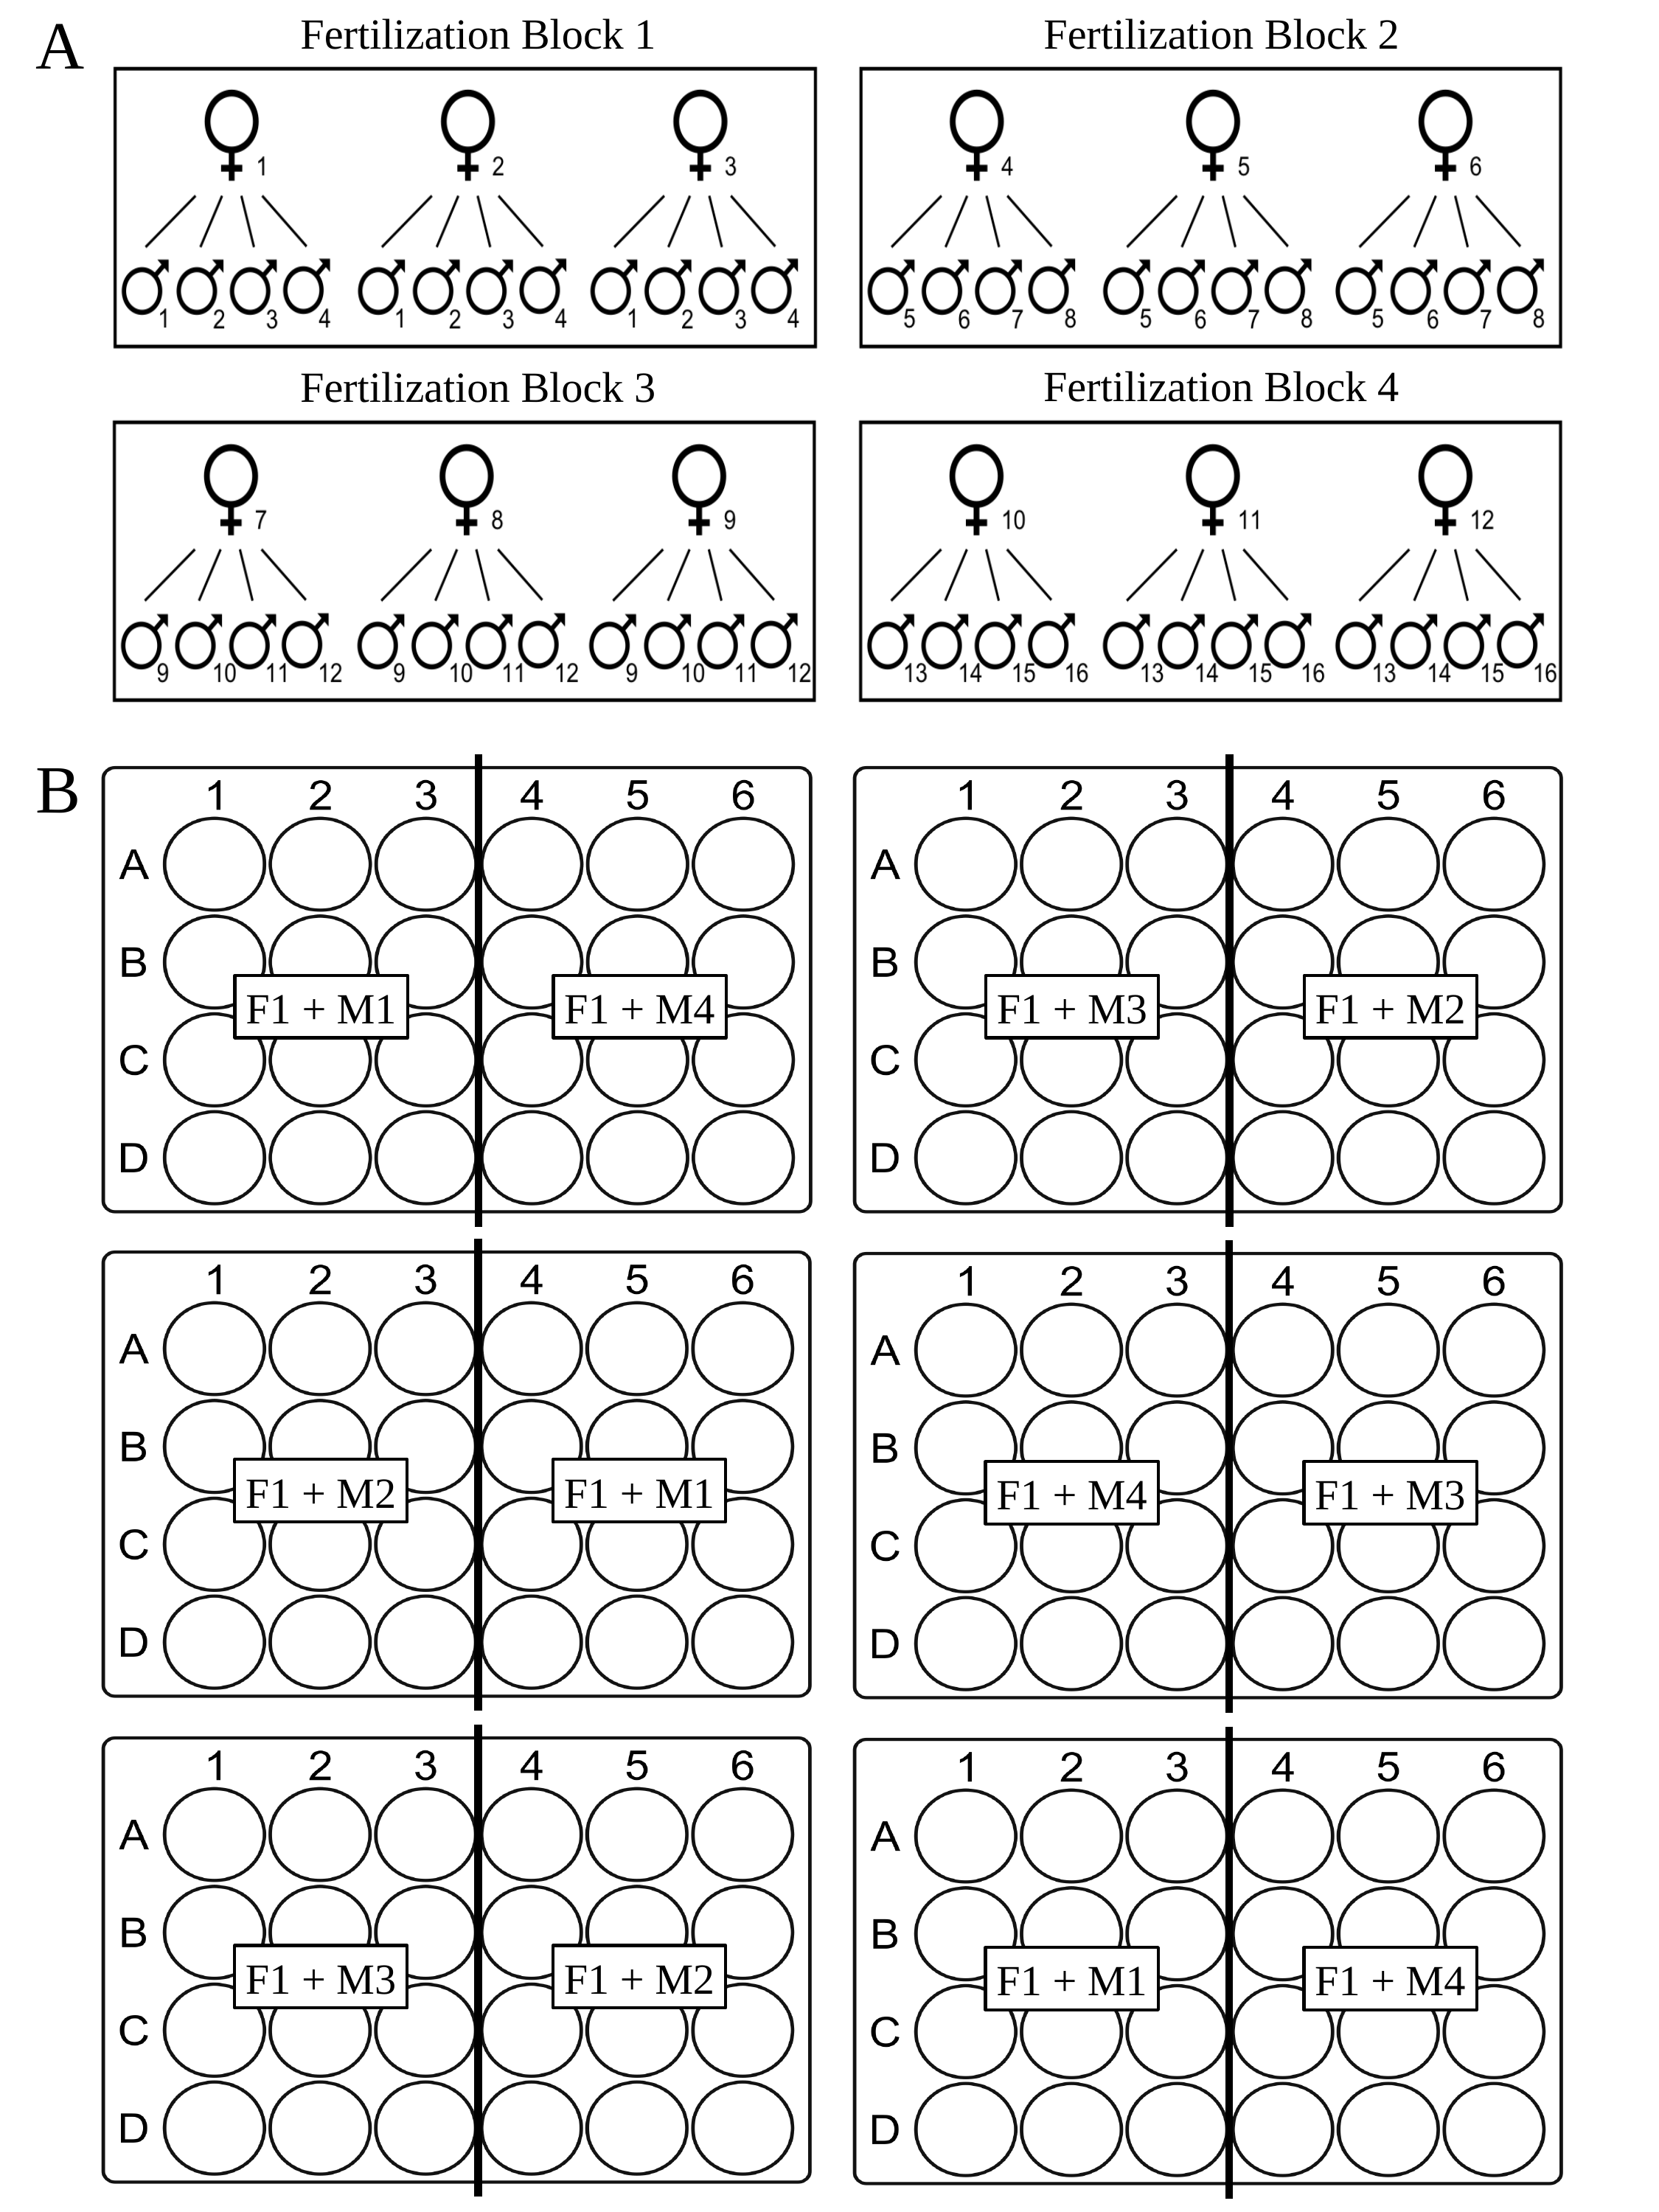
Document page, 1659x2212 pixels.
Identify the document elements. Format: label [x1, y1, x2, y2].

text_box [24, 0, 1581, 2199]
